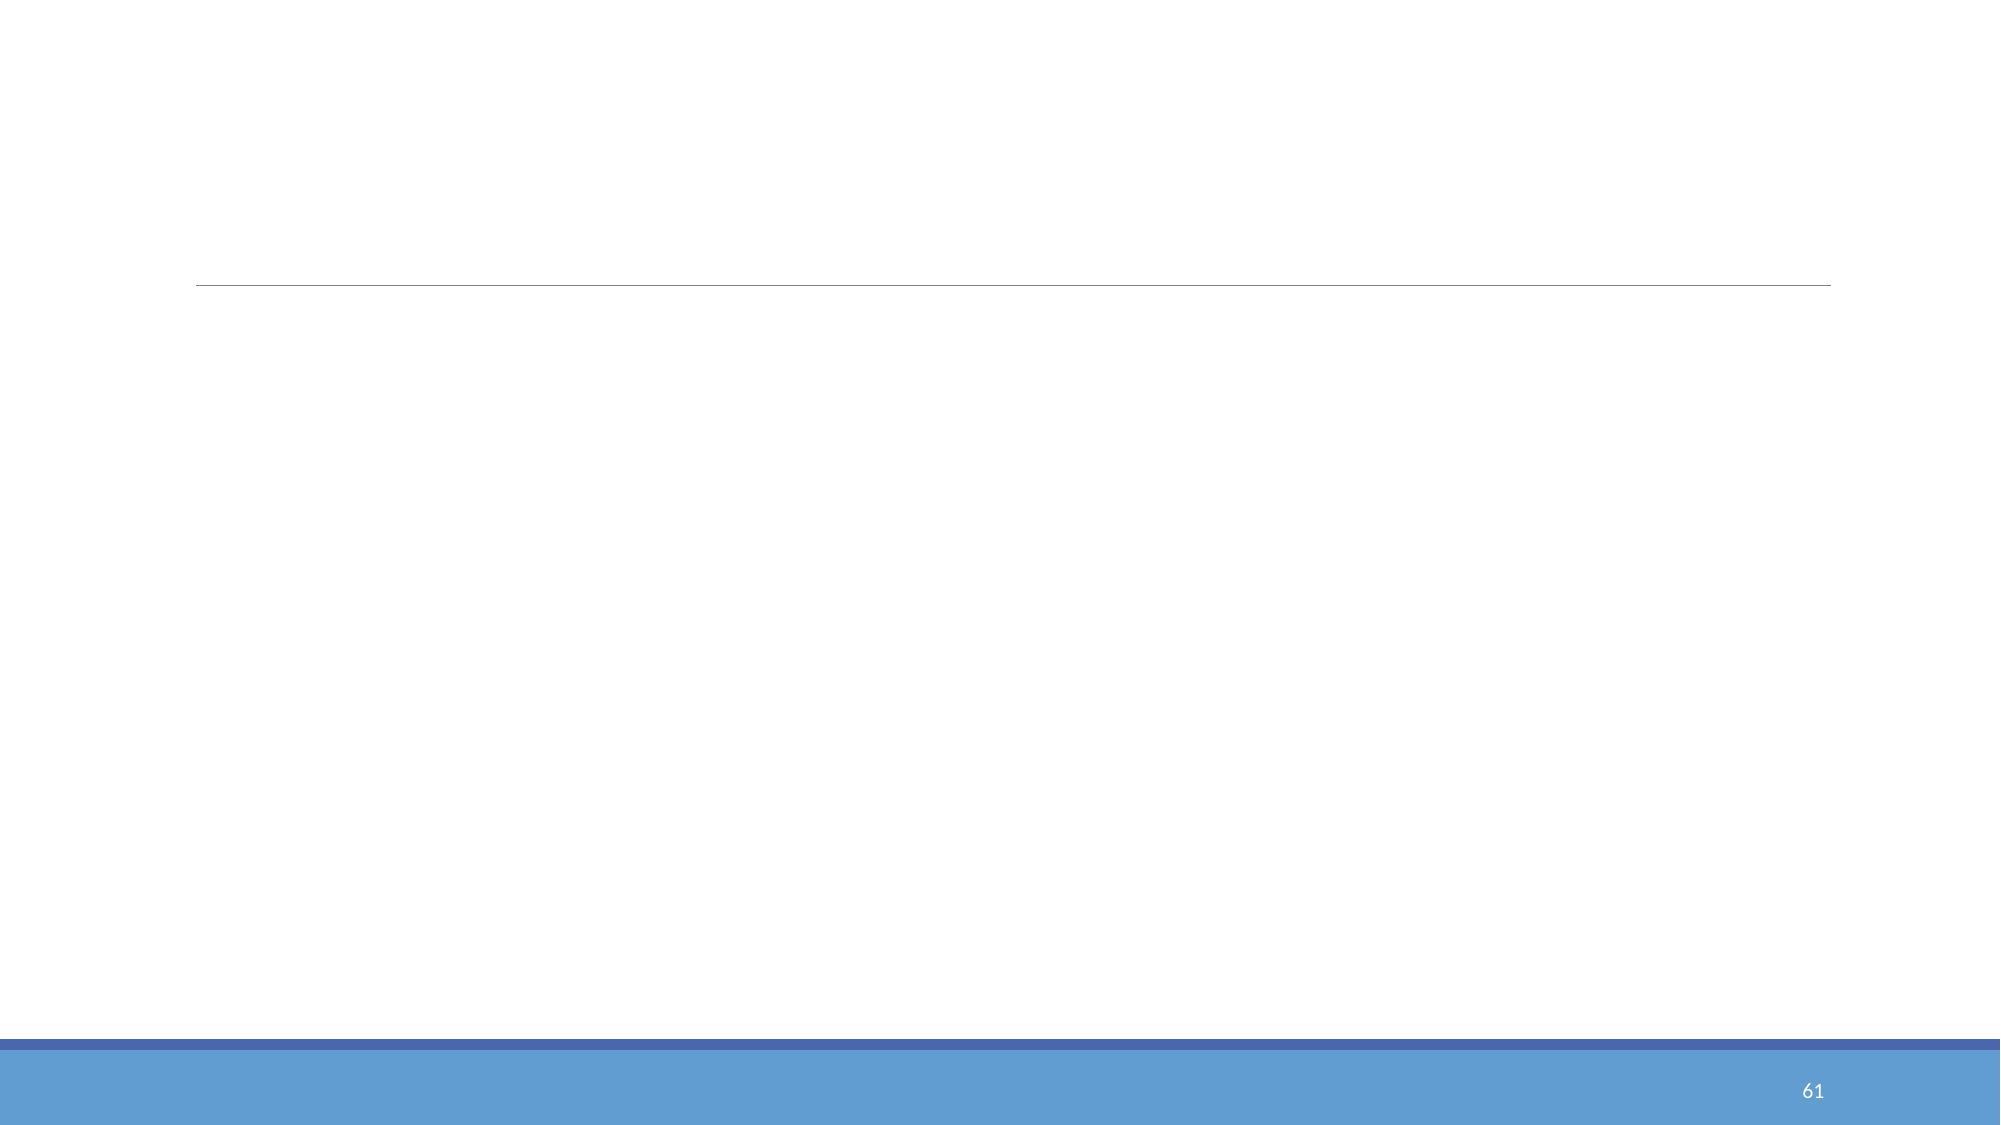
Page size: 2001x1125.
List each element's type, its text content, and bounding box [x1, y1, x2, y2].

slide_number 62 [1624, 1059, 1840, 1120]
